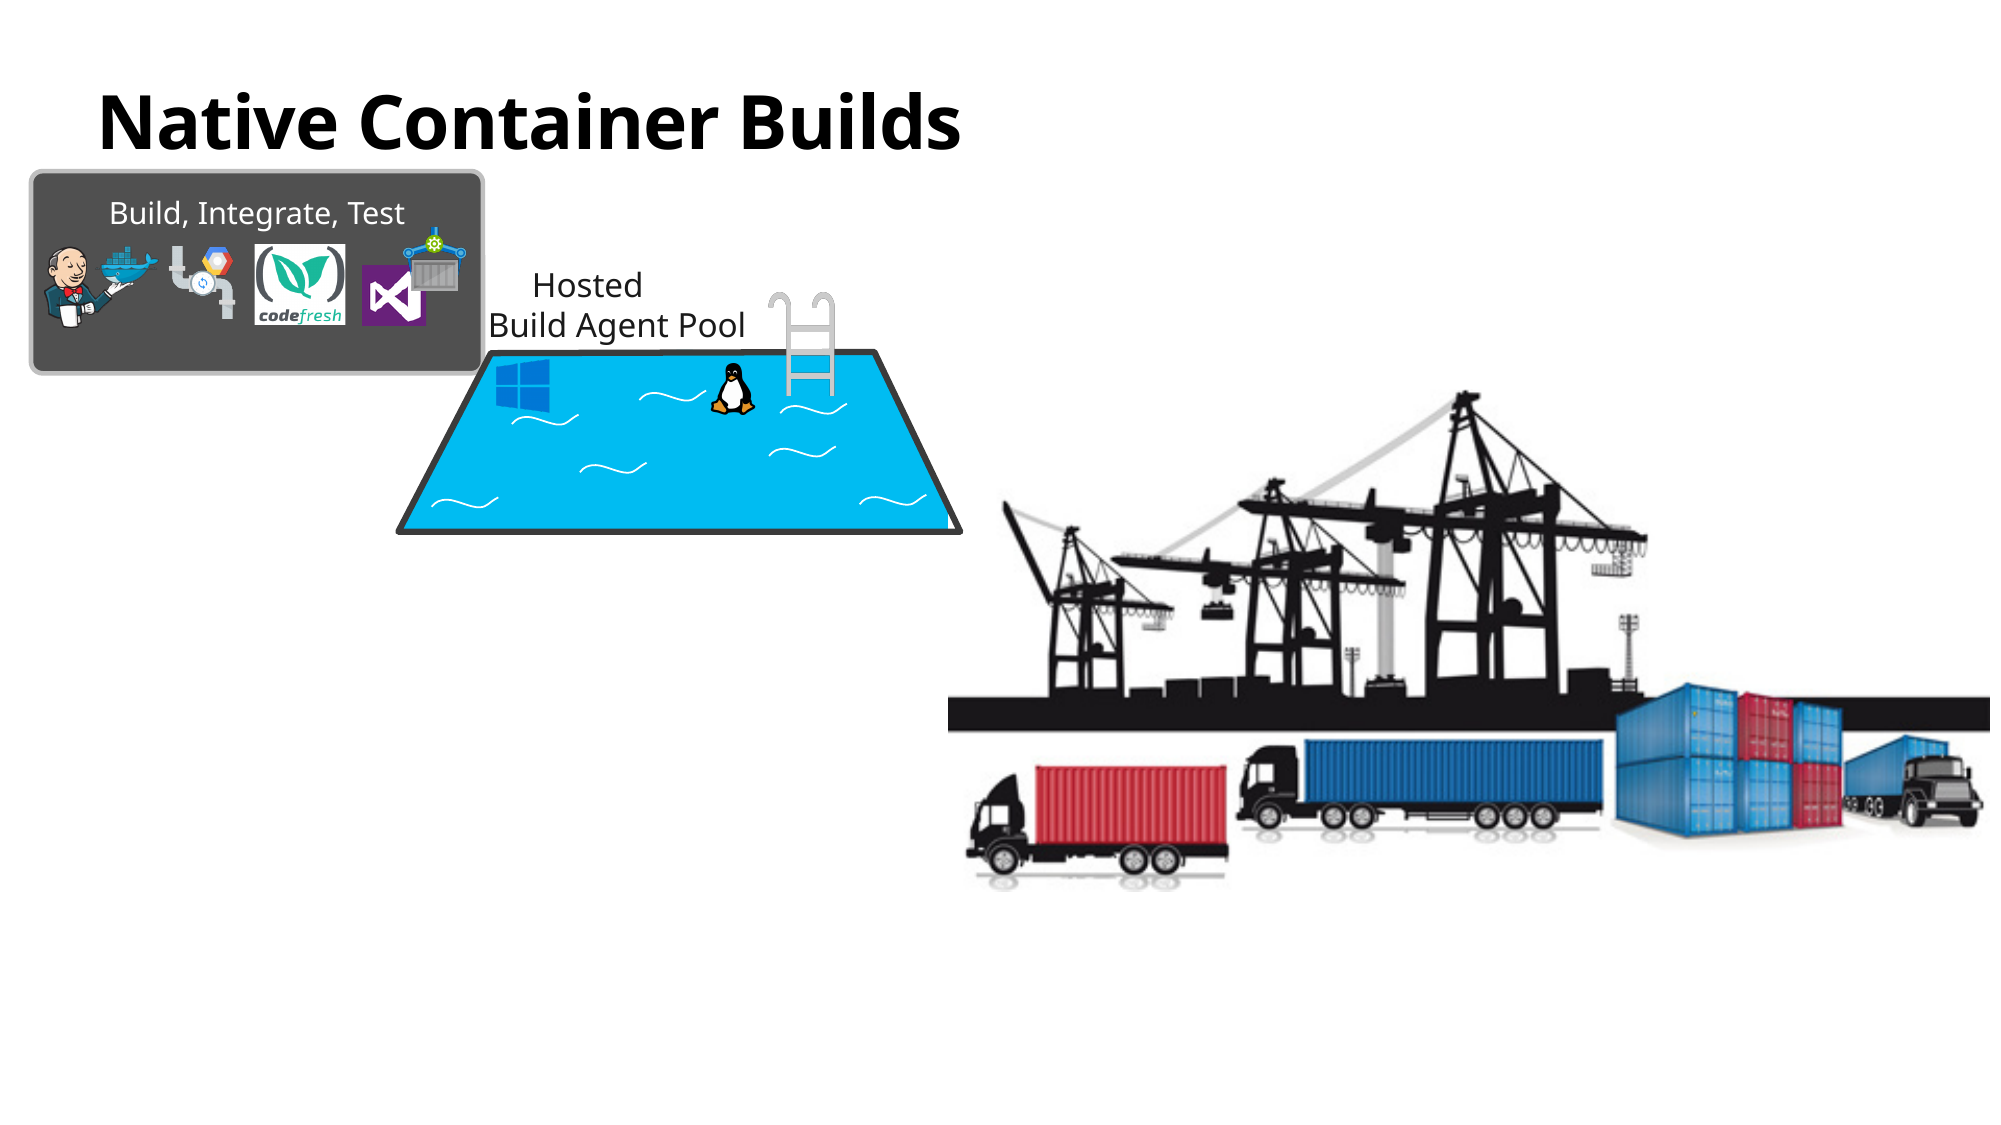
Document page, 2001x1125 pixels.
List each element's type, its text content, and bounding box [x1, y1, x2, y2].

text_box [168, 246, 236, 319]
text_box [158, 308, 366, 392]
title Native Container Builds [96, 75, 1904, 166]
text_box Build, Integrate, Test [30, 171, 483, 374]
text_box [398, 292, 961, 532]
picture [712, 364, 753, 413]
picture [44, 246, 159, 328]
text_box Hosted Build Agent Pool [467, 256, 762, 292]
picture [947, 388, 1991, 892]
picture [254, 243, 346, 326]
picture [361, 227, 467, 326]
